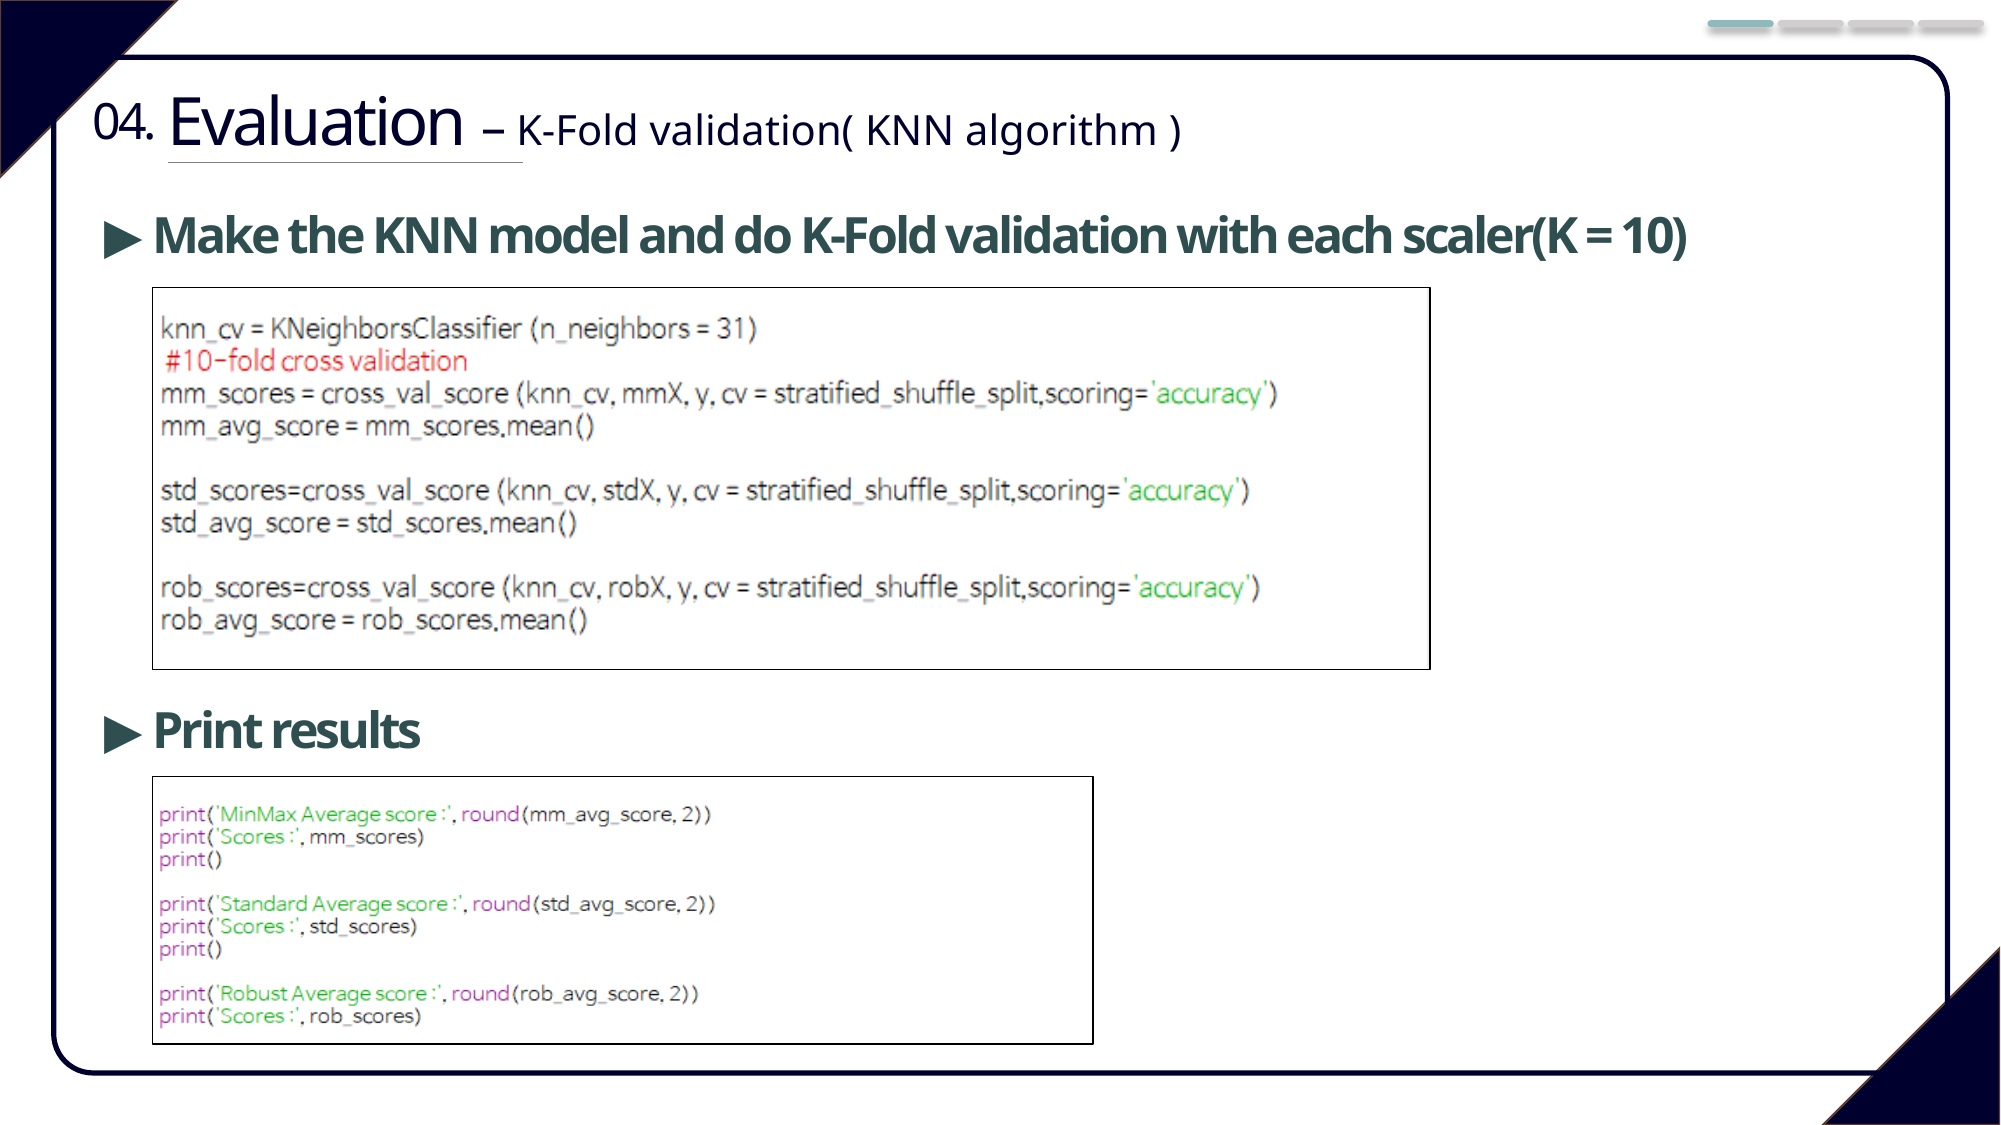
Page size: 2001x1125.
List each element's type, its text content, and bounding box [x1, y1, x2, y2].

text_box ▶ Make the KNN model and do K-Fold validation with each scaler(K = 10) [89, 195, 1911, 271]
text_box 04. [78, 81, 172, 157]
picture [153, 288, 1430, 669]
picture [153, 777, 1093, 1044]
text_box ▶ Print results [89, 691, 1524, 767]
text_box Evaluation – K-Fold validation( KNN algorithm ) [153, 71, 1287, 167]
text_box [52, 56, 1949, 1075]
